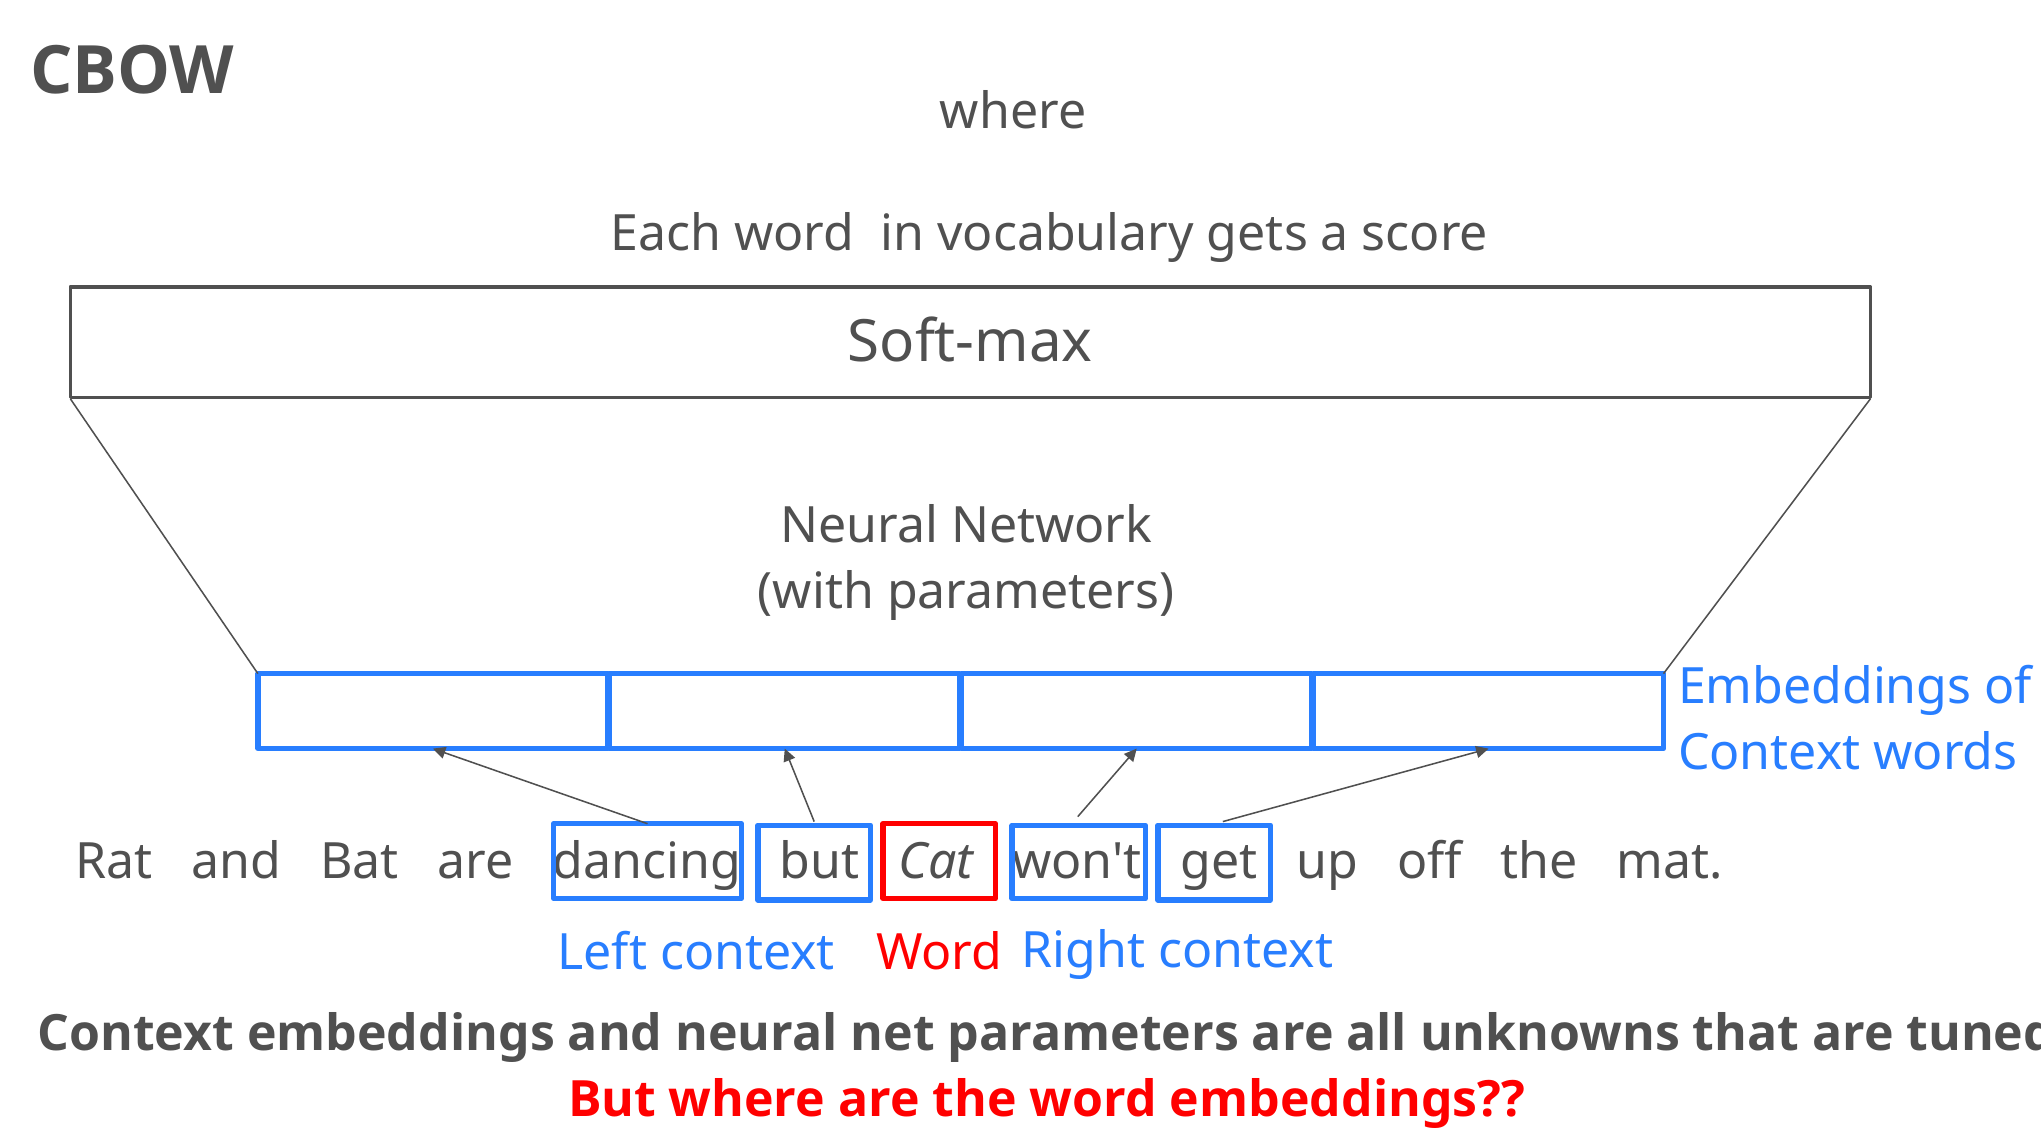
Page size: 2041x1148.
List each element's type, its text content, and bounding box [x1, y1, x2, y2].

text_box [70, 60, 1871, 1006]
text_box Context embeddings and neural net parameters are all unknowns that are tuned But where are the word embeddings?? [7, 983, 2041, 1148]
text_box CBOW [0, 11, 265, 132]
text_box Embeddings of Context words [1871, 636, 2041, 805]
